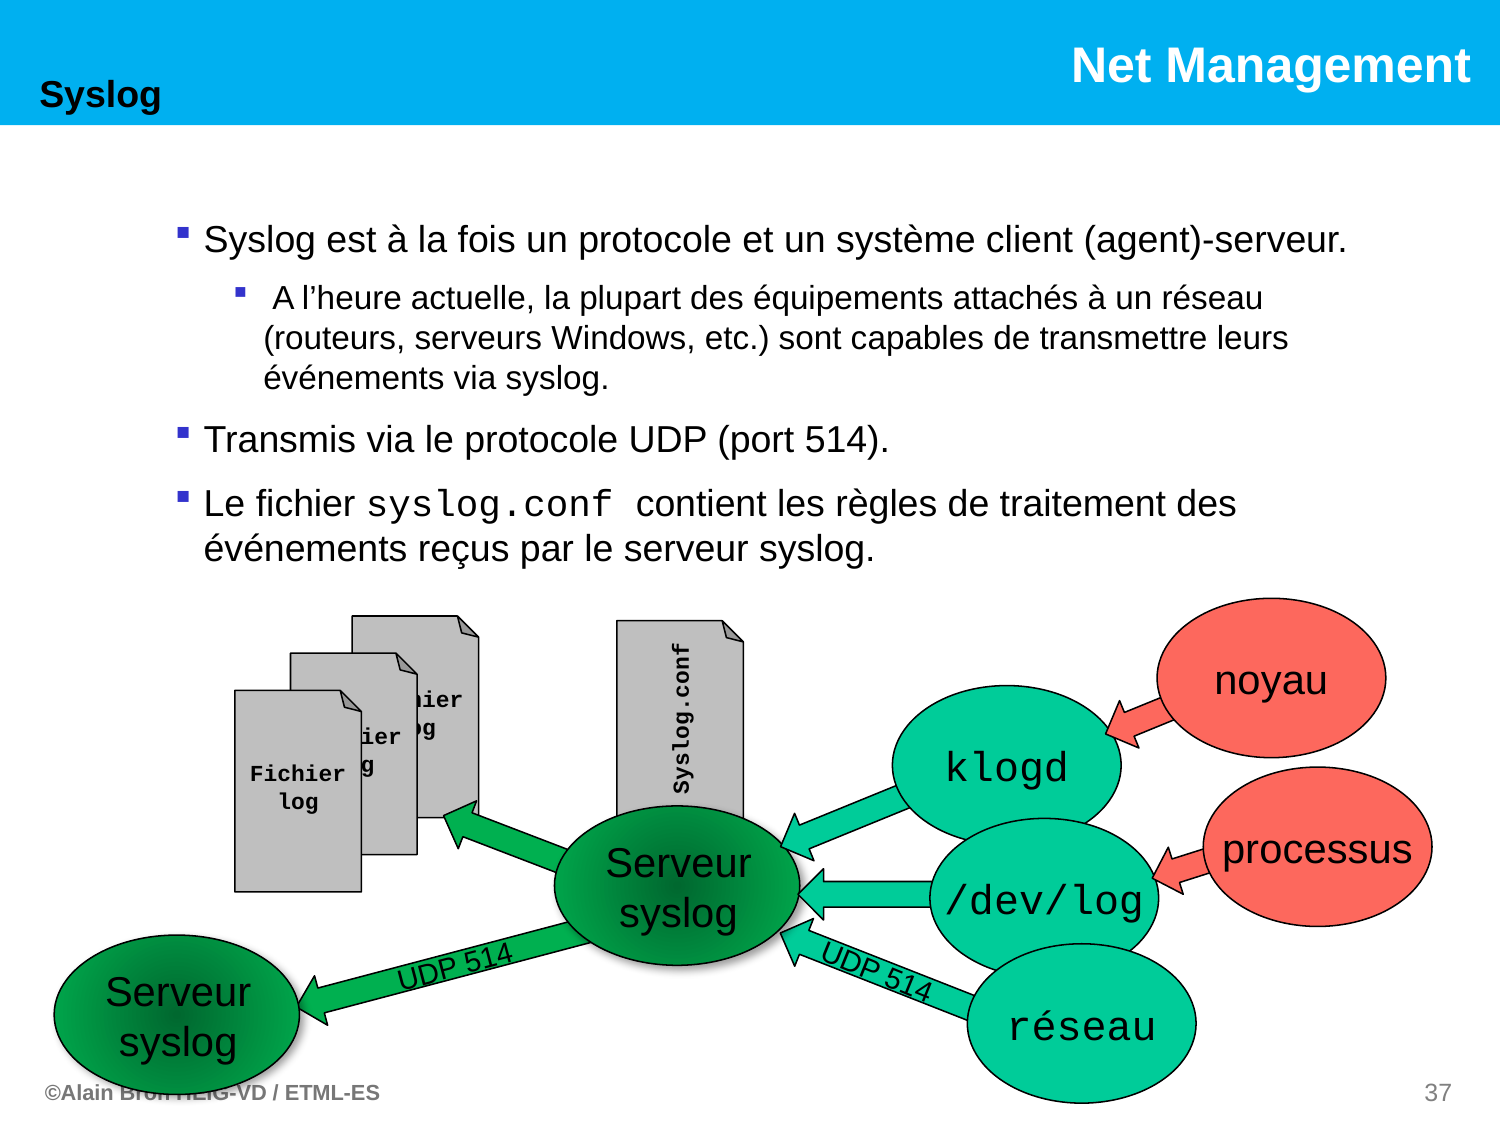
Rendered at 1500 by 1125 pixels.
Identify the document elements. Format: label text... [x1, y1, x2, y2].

text_box /dev/log [929, 818, 1159, 970]
text_box processus [1203, 767, 1433, 927]
text_box UDP 514 [304, 923, 582, 1026]
text_box [784, 918, 814, 967]
text_box UDP 514 [800, 920, 1090, 1077]
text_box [351, 615, 480, 818]
text_box [780, 786, 910, 861]
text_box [234, 690, 362, 892]
text_box Serveur syslog [554, 816, 800, 966]
text_box klogd [892, 685, 1122, 840]
text_box noyau [1157, 598, 1386, 758]
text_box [616, 620, 744, 823]
text_box réseau [968, 943, 1197, 1104]
text_box Serveur syslog [54, 935, 300, 1095]
text_box Syslog est à la fois un protocole et un système client (agent)-serveur. A l’heure actuelle, la plupart des équipements attachés à un réseau (routeurs, serveurs Windows, etc.) sont capables de transmettre leurs événements via syslog. Transmis via le protocole UDP (port 514). Le fichier syslog.conf contient les règles de traitement des événements reçus par le serveur syslog. [159, 207, 1369, 704]
text_box [1105, 697, 1174, 748]
text_box Syslog [24, 62, 1299, 123]
text_box [1152, 847, 1209, 895]
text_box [289, 652, 418, 855]
text_box [444, 815, 567, 873]
text_box [797, 868, 932, 920]
